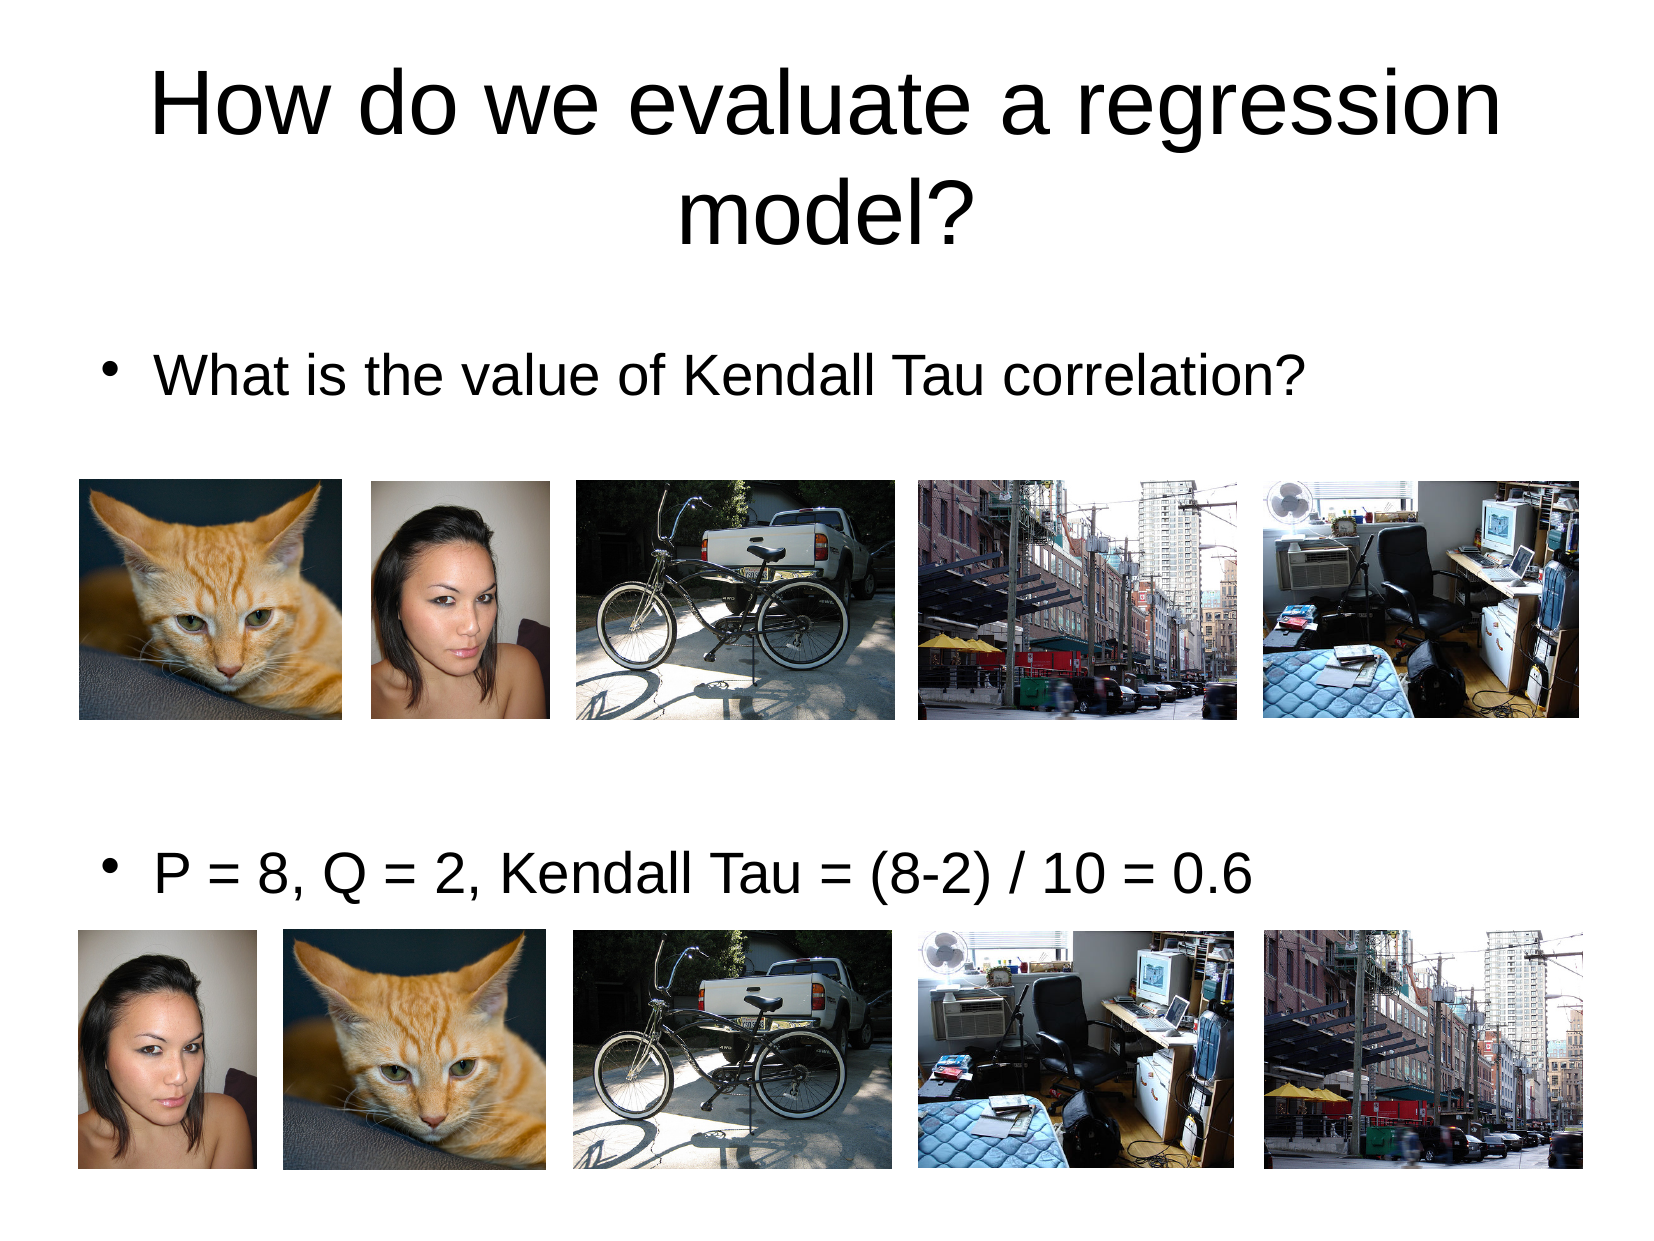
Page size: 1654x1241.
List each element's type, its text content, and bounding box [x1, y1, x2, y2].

picture [572, 929, 892, 1170]
picture [78, 930, 257, 1169]
picture [1263, 929, 1583, 1170]
picture [1263, 481, 1579, 719]
picture [79, 479, 342, 721]
text_box How do we evaluate a regression model? [82, 49, 1571, 257]
picture [283, 929, 546, 1170]
picture [918, 480, 1238, 720]
picture [917, 931, 1234, 1168]
text_box What is the value of Kendall Tau correlation? P = 8, Q = 2, Kendall Tau = (8-2) / 10 = 0.6 [82, 337, 1571, 1057]
picture [370, 481, 550, 719]
picture [575, 480, 895, 720]
